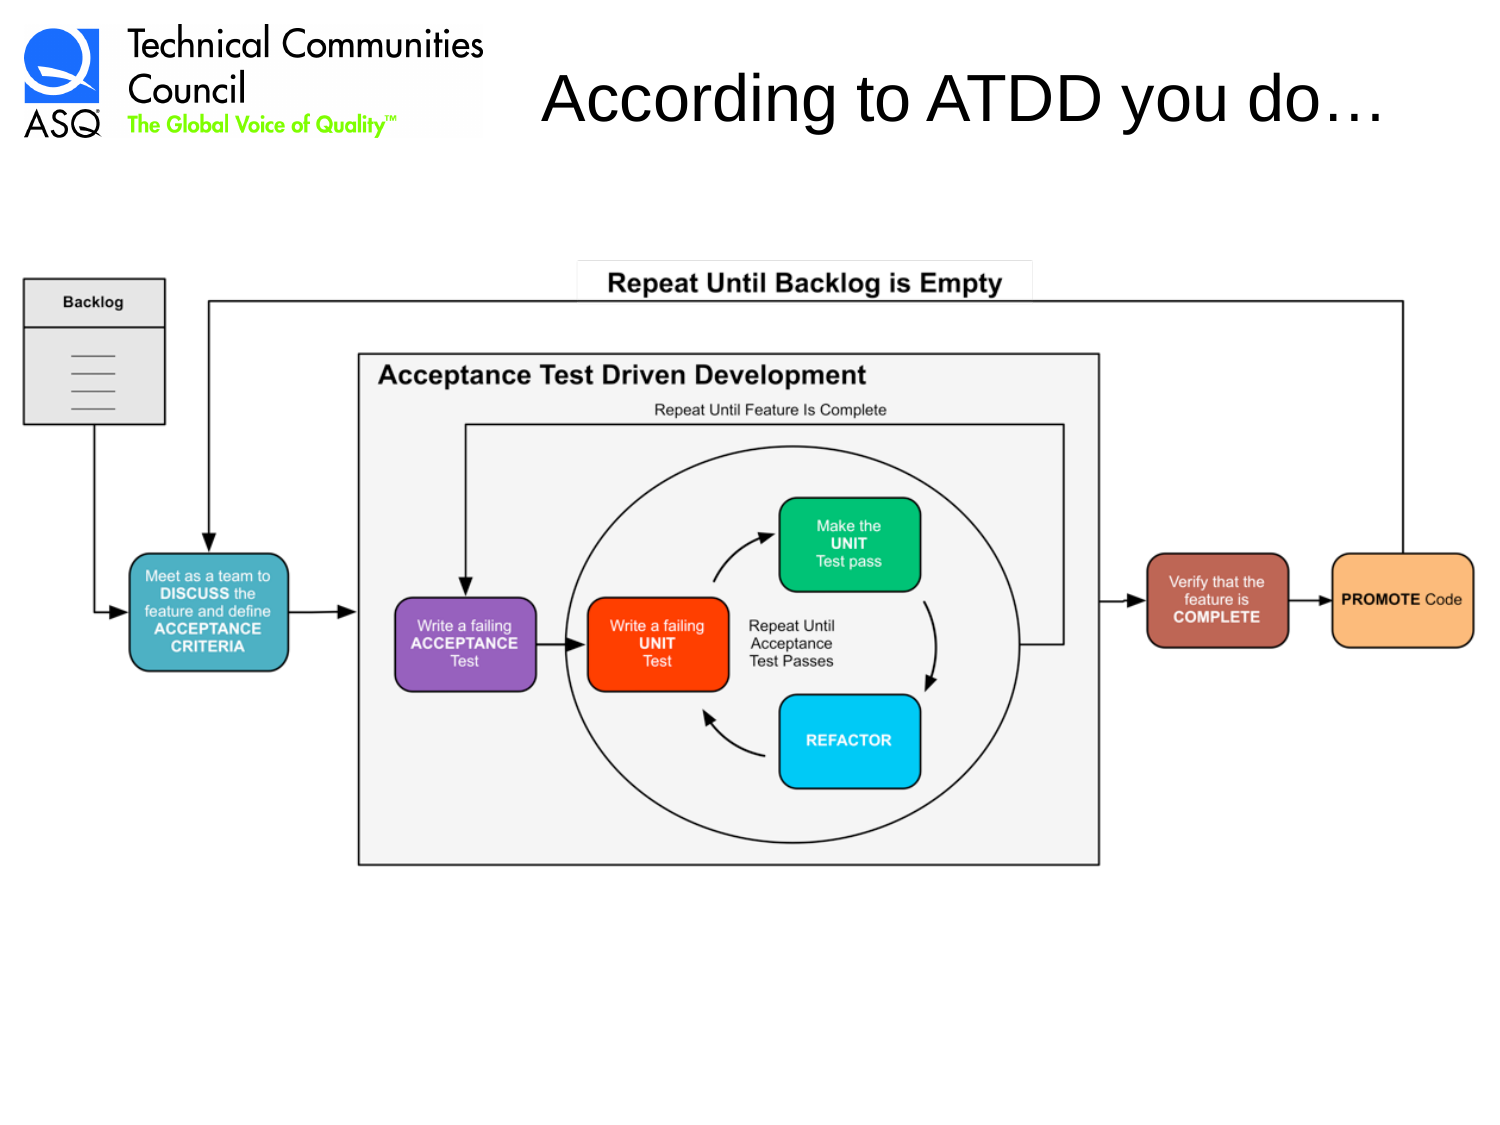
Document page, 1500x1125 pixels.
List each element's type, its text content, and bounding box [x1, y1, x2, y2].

picture [1, 242, 1496, 886]
picture [24, 24, 483, 138]
text_box According to ATDD you do… [537, 49, 1496, 139]
